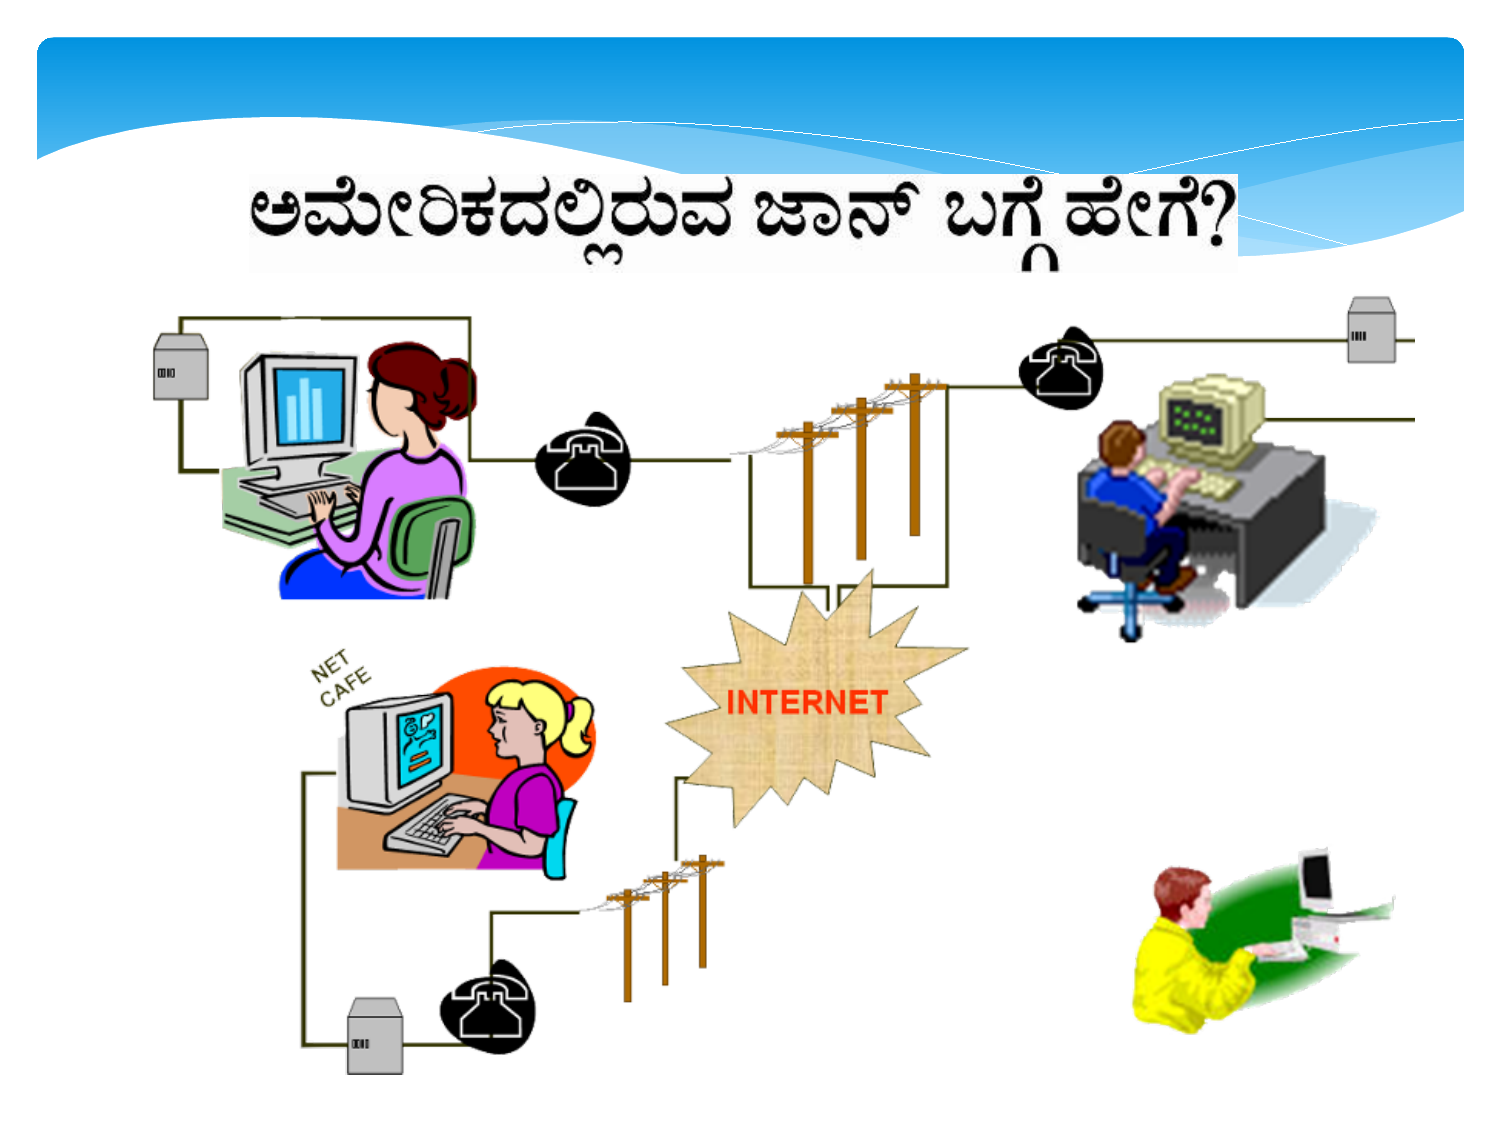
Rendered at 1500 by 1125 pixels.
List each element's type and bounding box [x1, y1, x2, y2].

picture [152, 174, 1415, 1075]
